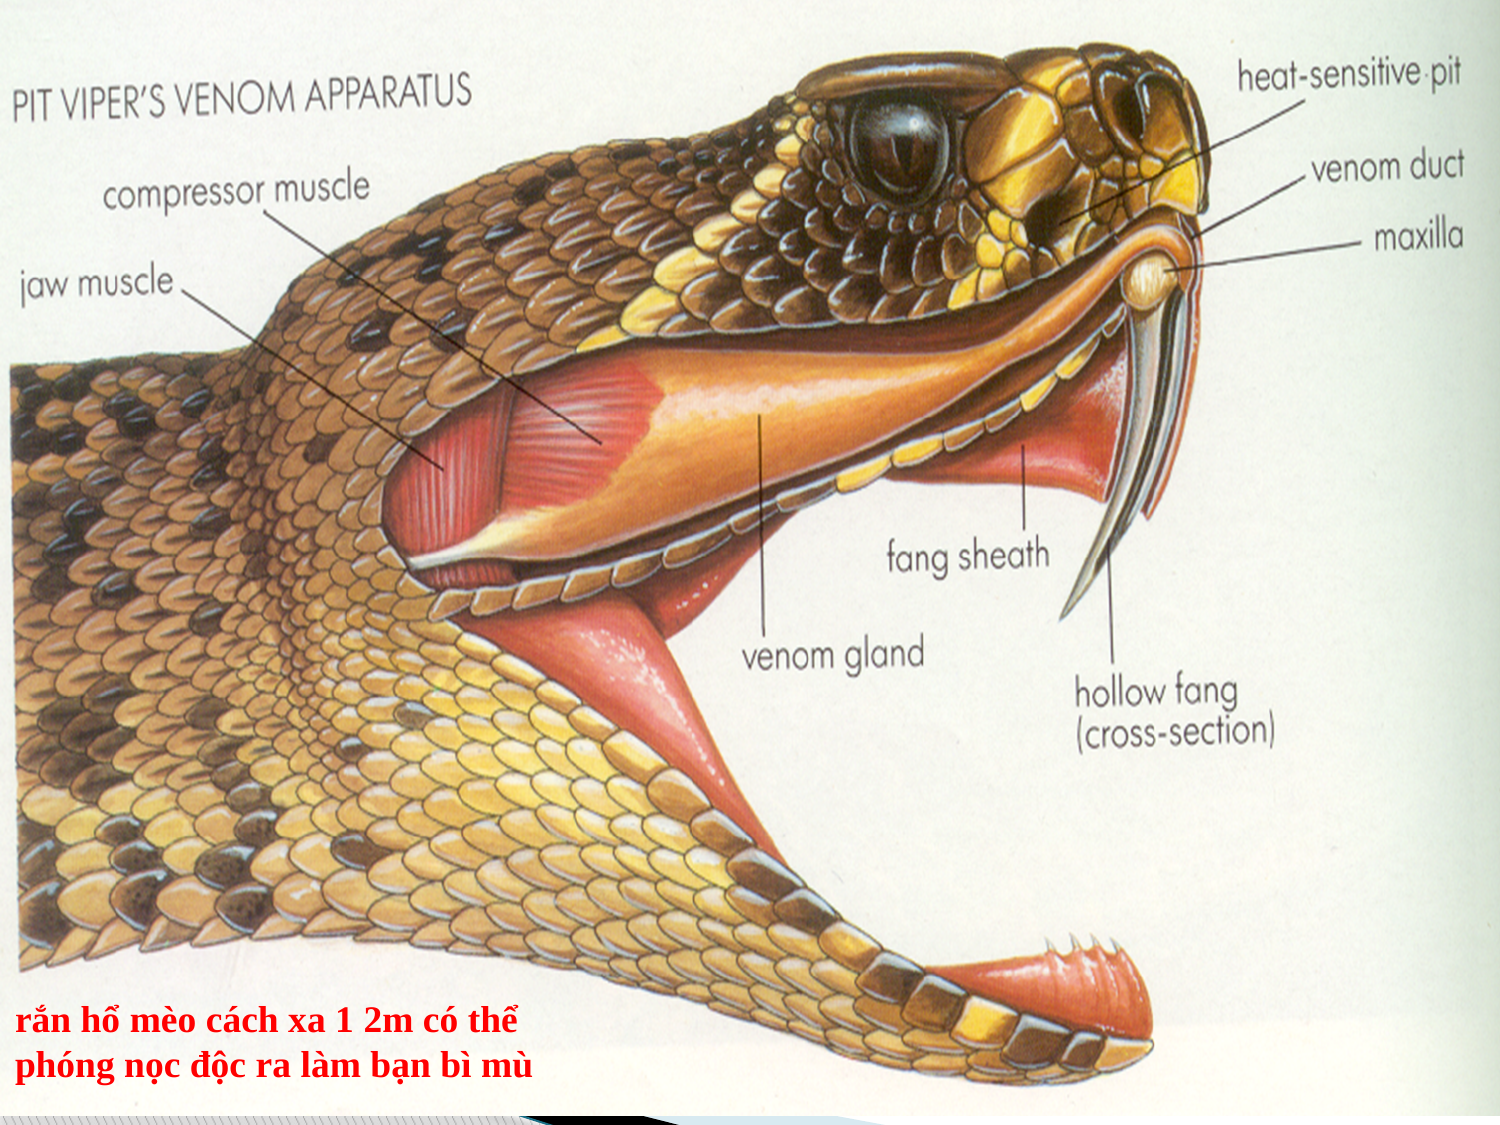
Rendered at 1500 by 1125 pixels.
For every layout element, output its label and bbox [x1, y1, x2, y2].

list [0, 0, 1500, 1116]
